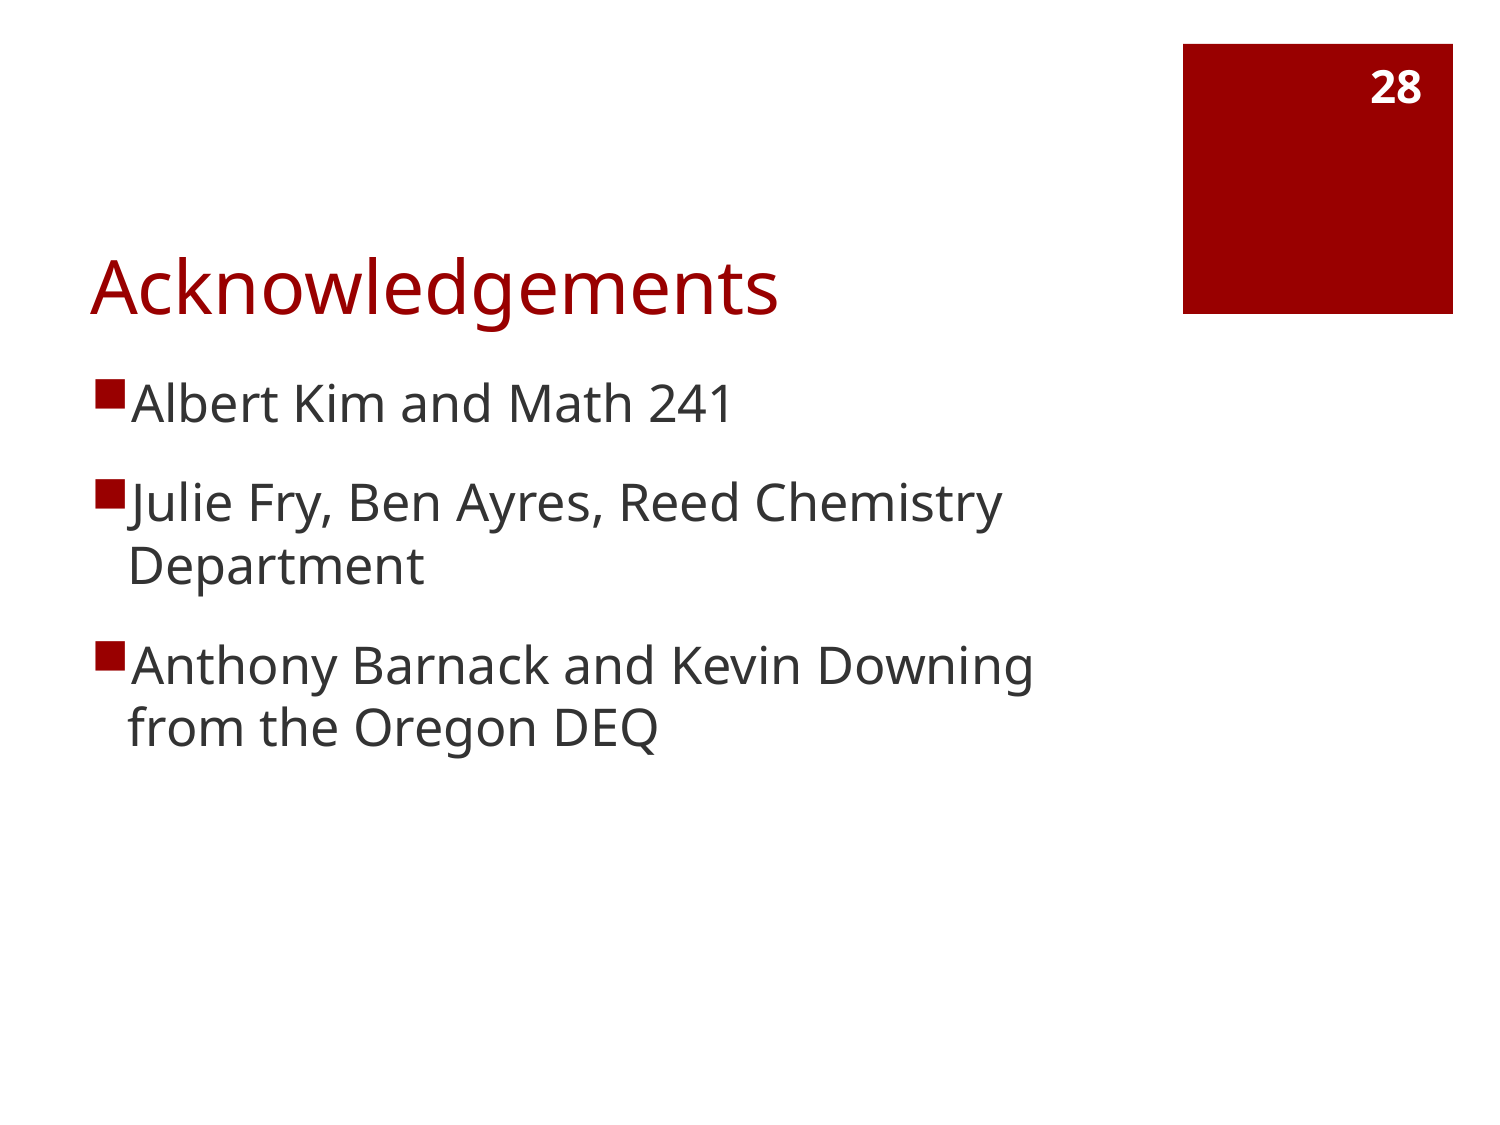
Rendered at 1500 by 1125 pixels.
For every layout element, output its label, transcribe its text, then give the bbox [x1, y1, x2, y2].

list Albert Kim and Math 241 Julie Fry, Ben Ayres, Reed Chemistry Department Anthony Barnack and Kevin Downing from the Oregon DEQ [75, 362, 1143, 1005]
title Acknowledgements [75, 149, 1143, 338]
slide_number 28 [1354, 59, 1438, 120]
